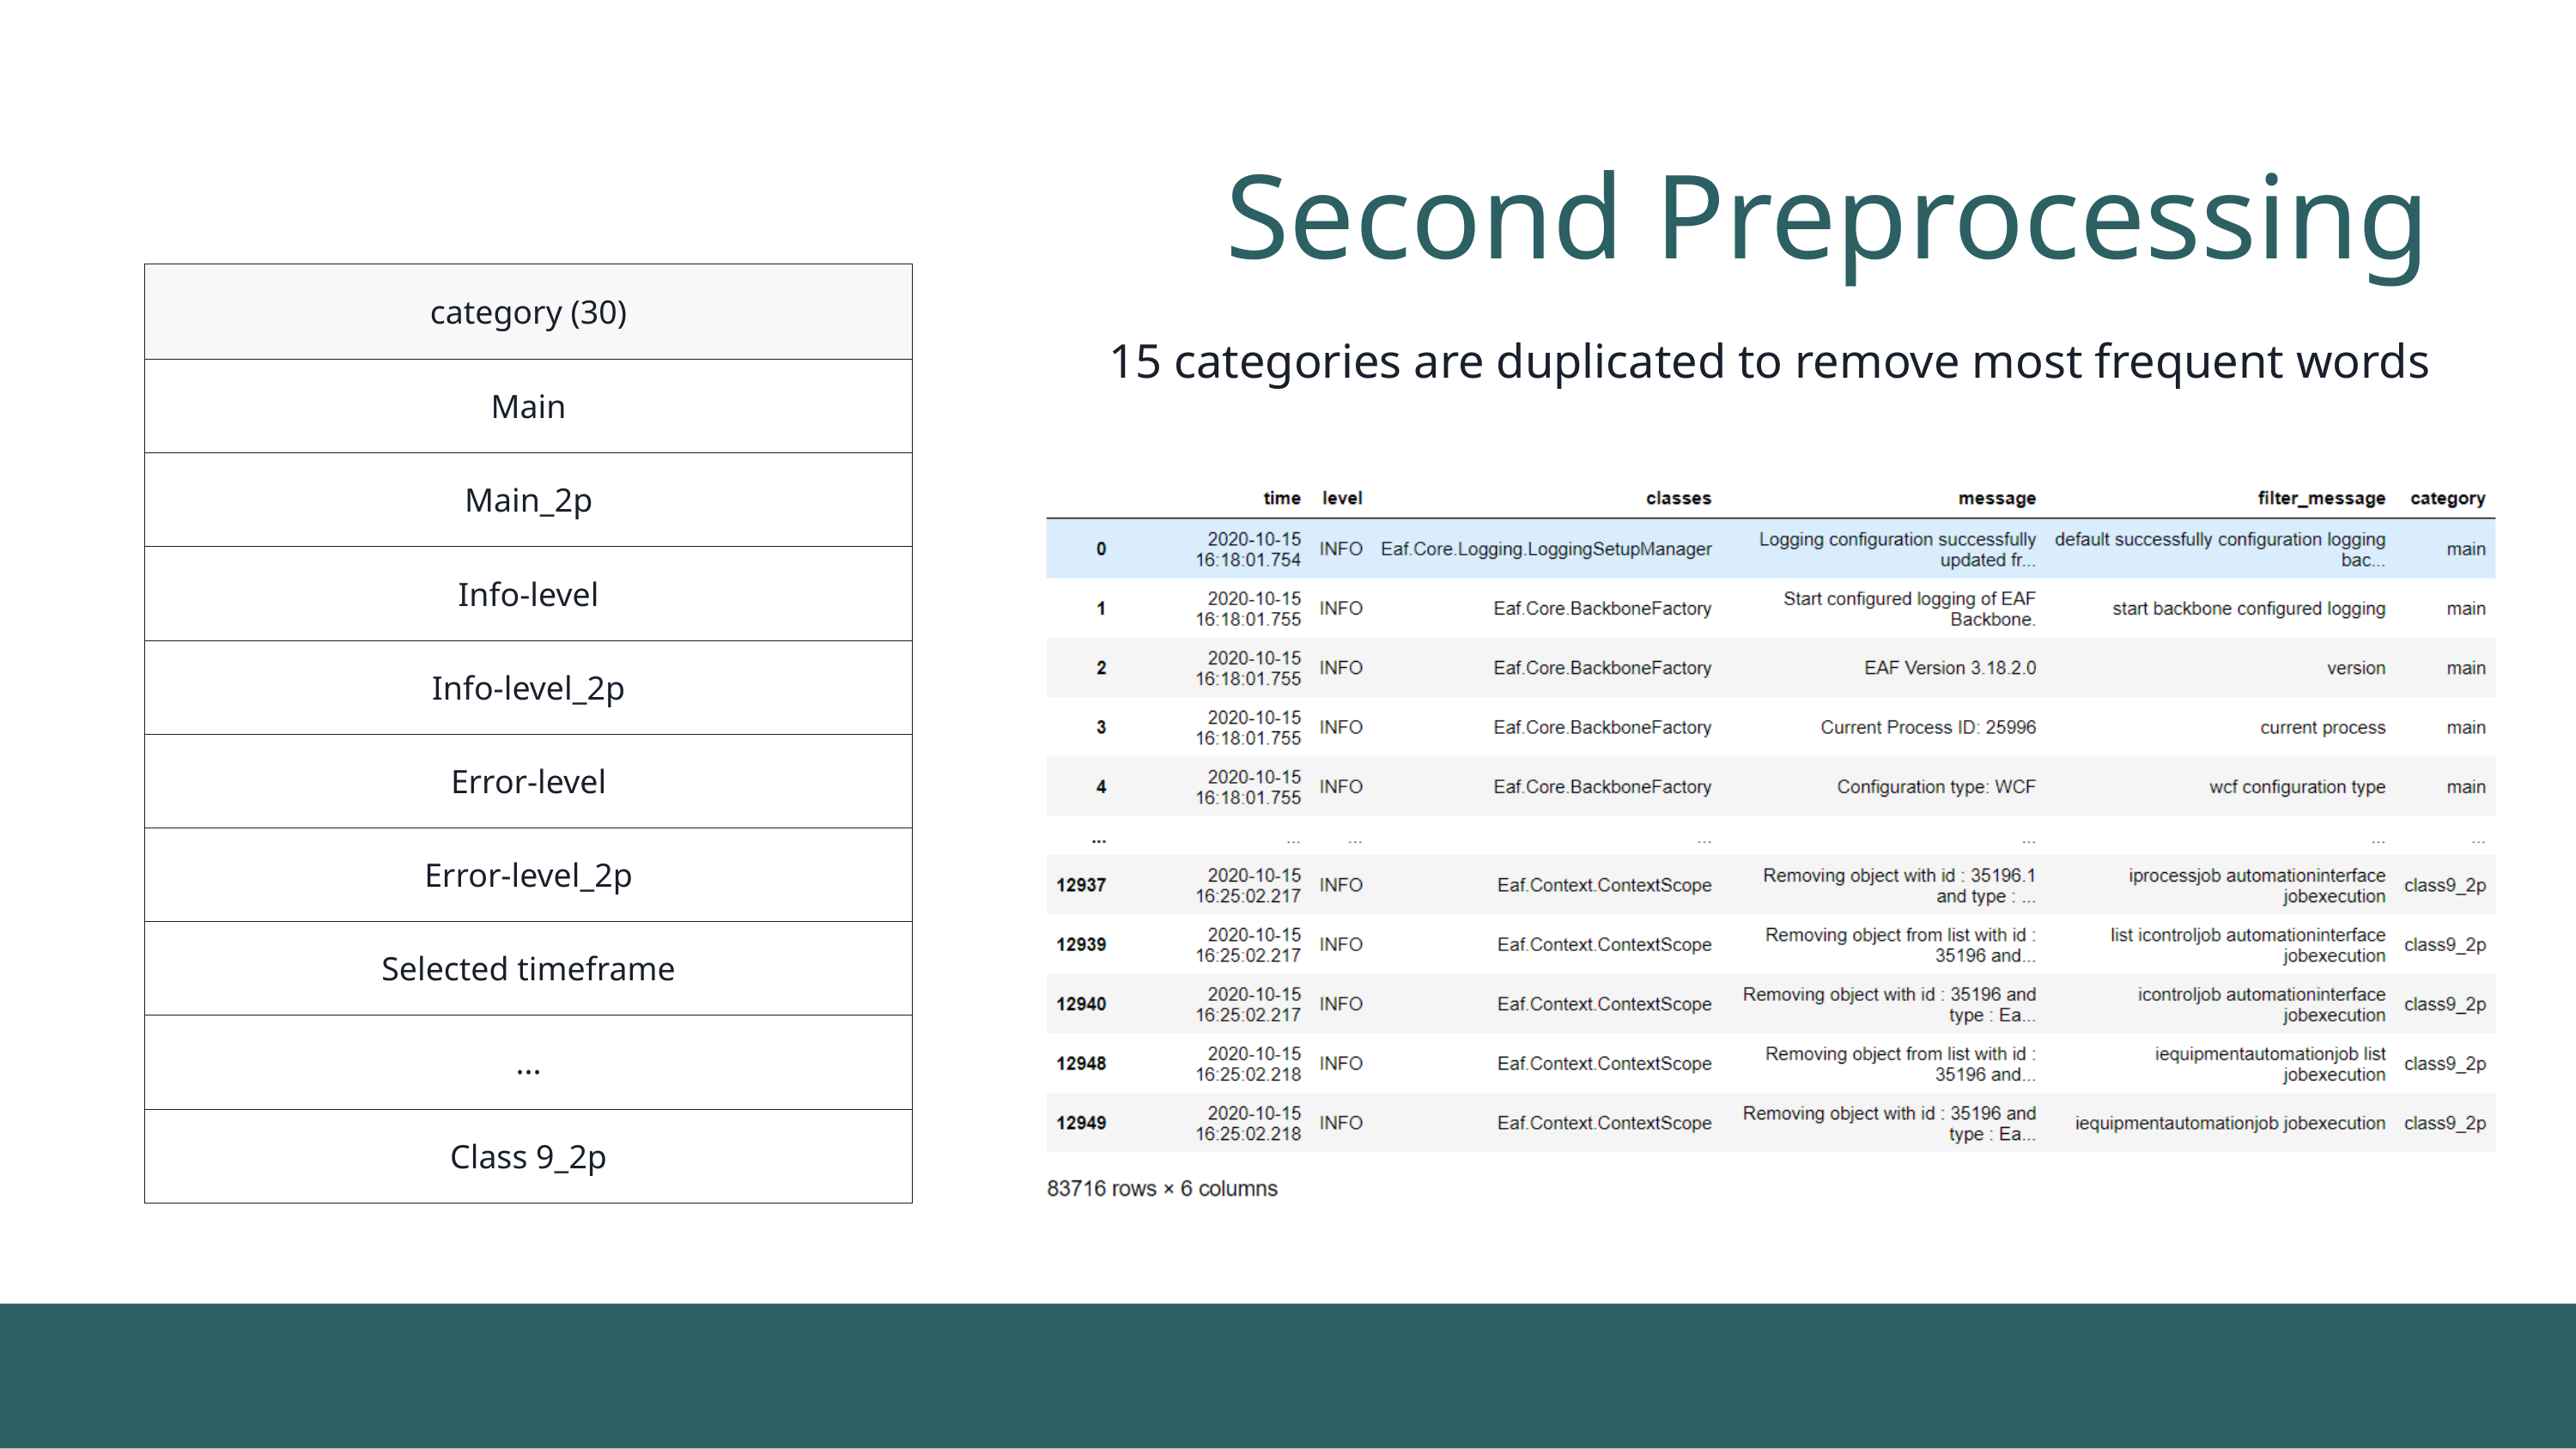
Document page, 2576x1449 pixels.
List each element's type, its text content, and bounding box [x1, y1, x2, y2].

text_box [0, 1303, 2576, 1449]
table_cell Info-level [145, 547, 912, 640]
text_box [1106, 144, 2432, 384]
table_cell Class 9_2p [145, 1110, 912, 1203]
picture [1040, 484, 2497, 1203]
table_cell Main_2p [145, 453, 912, 546]
table_cell Error-level [145, 735, 912, 828]
table_cell Error-level_2p [145, 828, 912, 921]
table_cell Main [145, 360, 912, 452]
table_cell Selected timeframe [145, 922, 912, 1015]
table_cell Info-level_2p [145, 641, 912, 734]
table_header category (30) [145, 264, 912, 359]
table_cell ... [145, 1016, 912, 1109]
